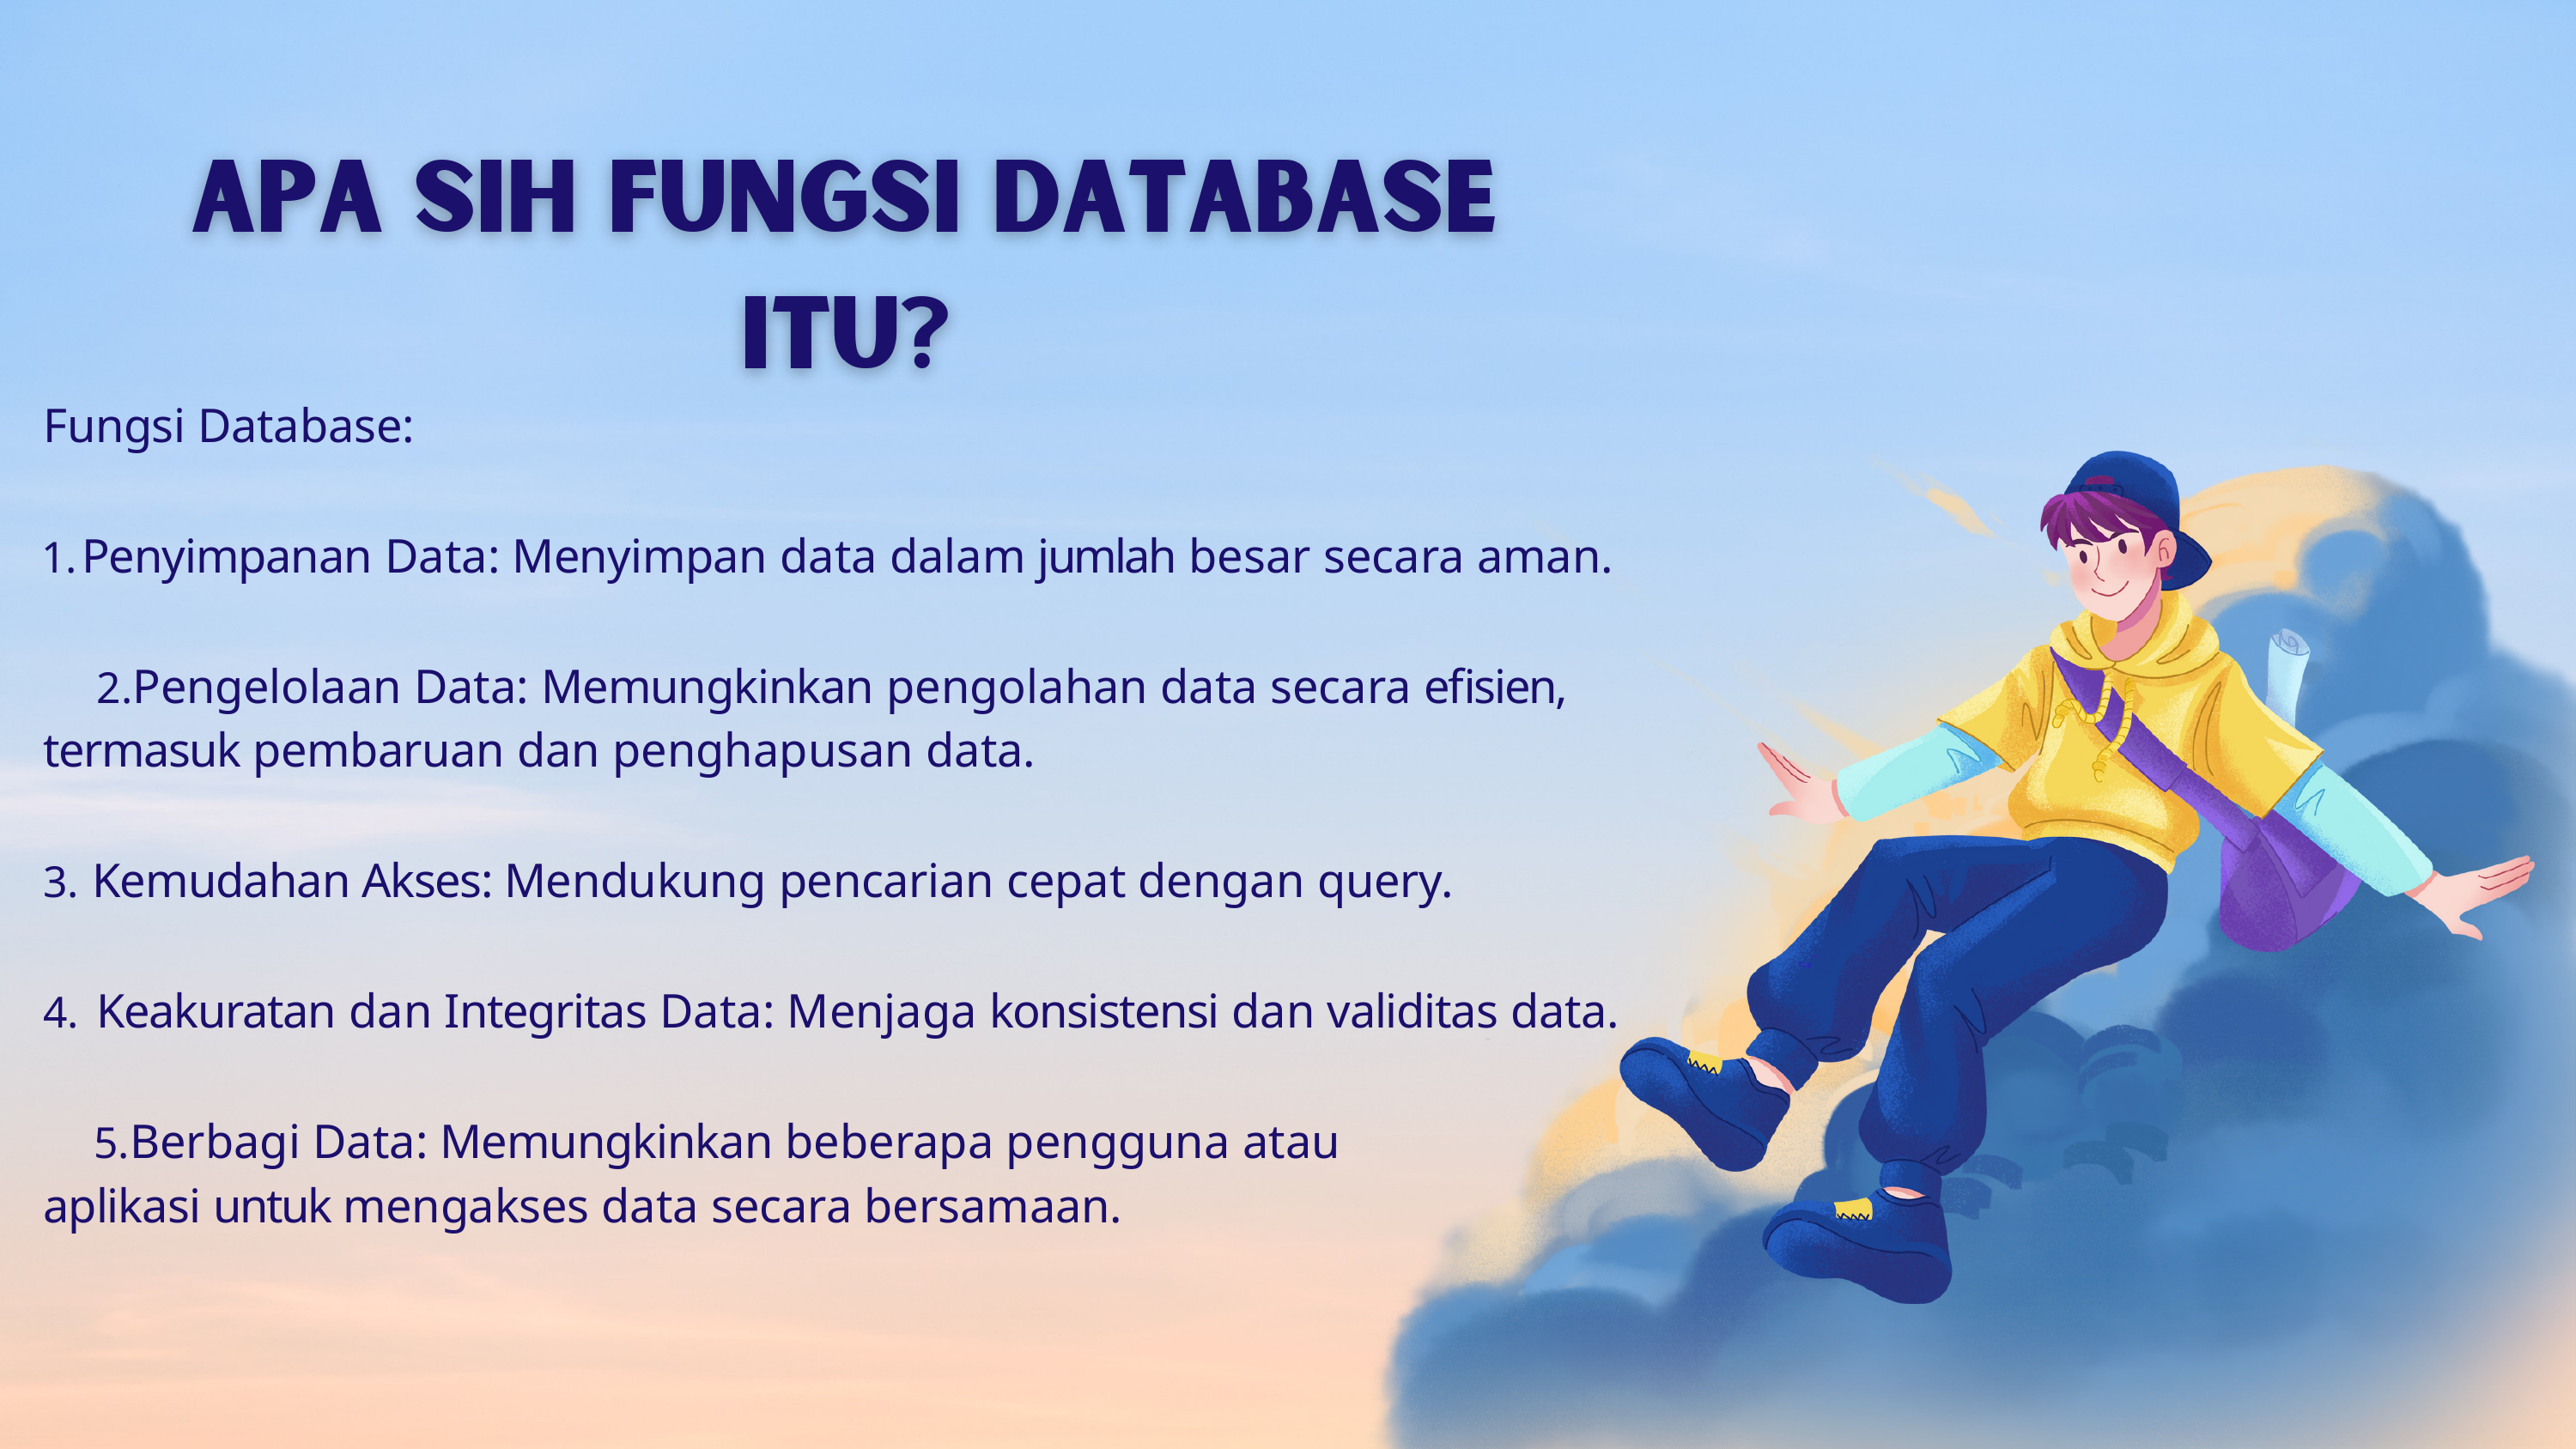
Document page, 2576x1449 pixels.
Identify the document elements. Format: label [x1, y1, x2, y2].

picture [0, 0, 2576, 1449]
text_box [166, 134, 2576, 1449]
